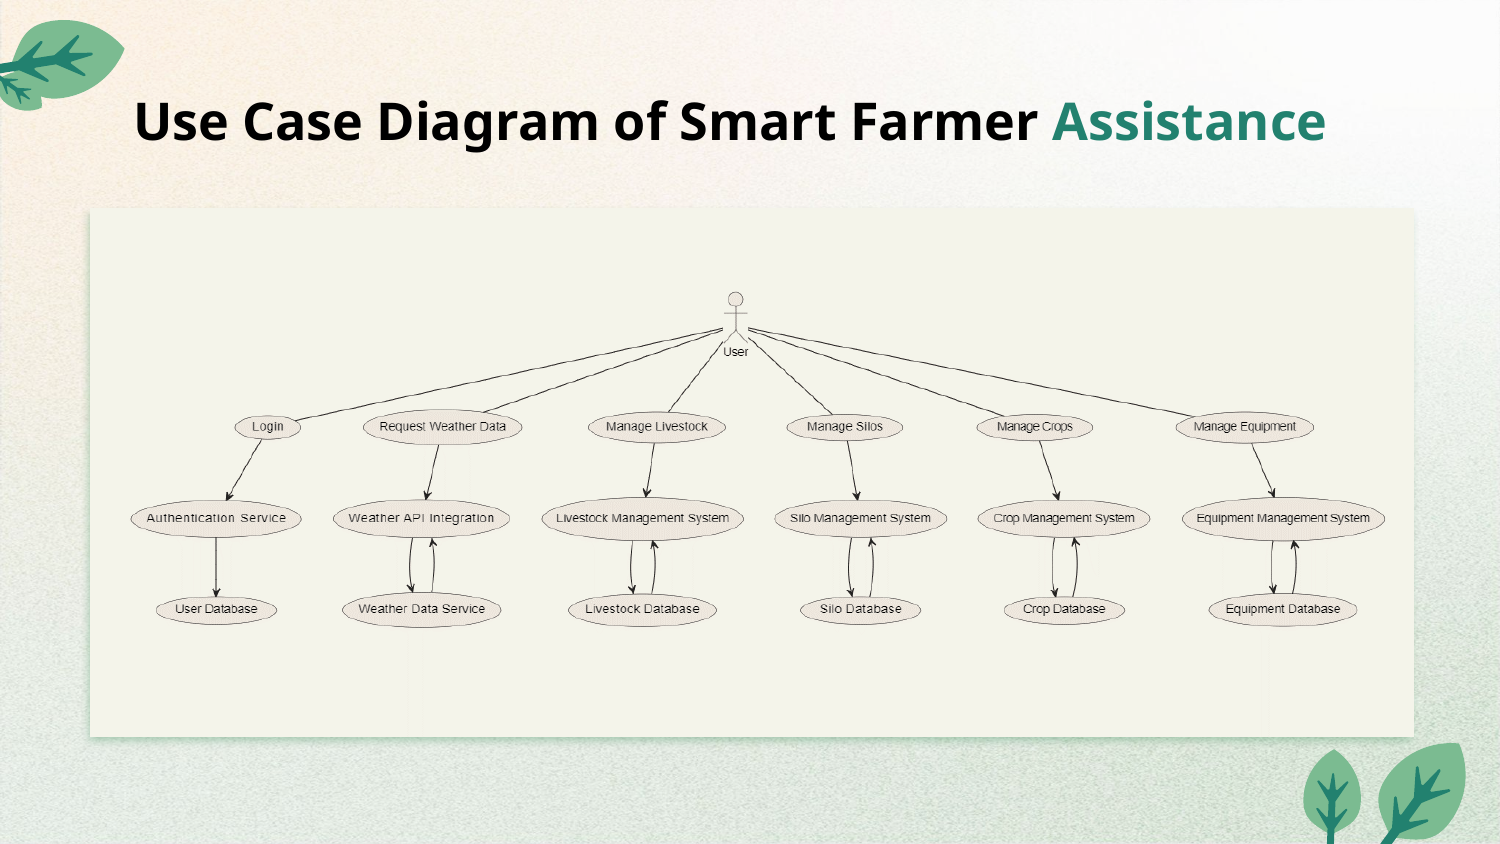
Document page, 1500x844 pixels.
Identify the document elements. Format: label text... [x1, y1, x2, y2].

title Use Case Diagram of Smart Farmer Assistance [118, 72, 1382, 167]
picture [89, 208, 1414, 737]
